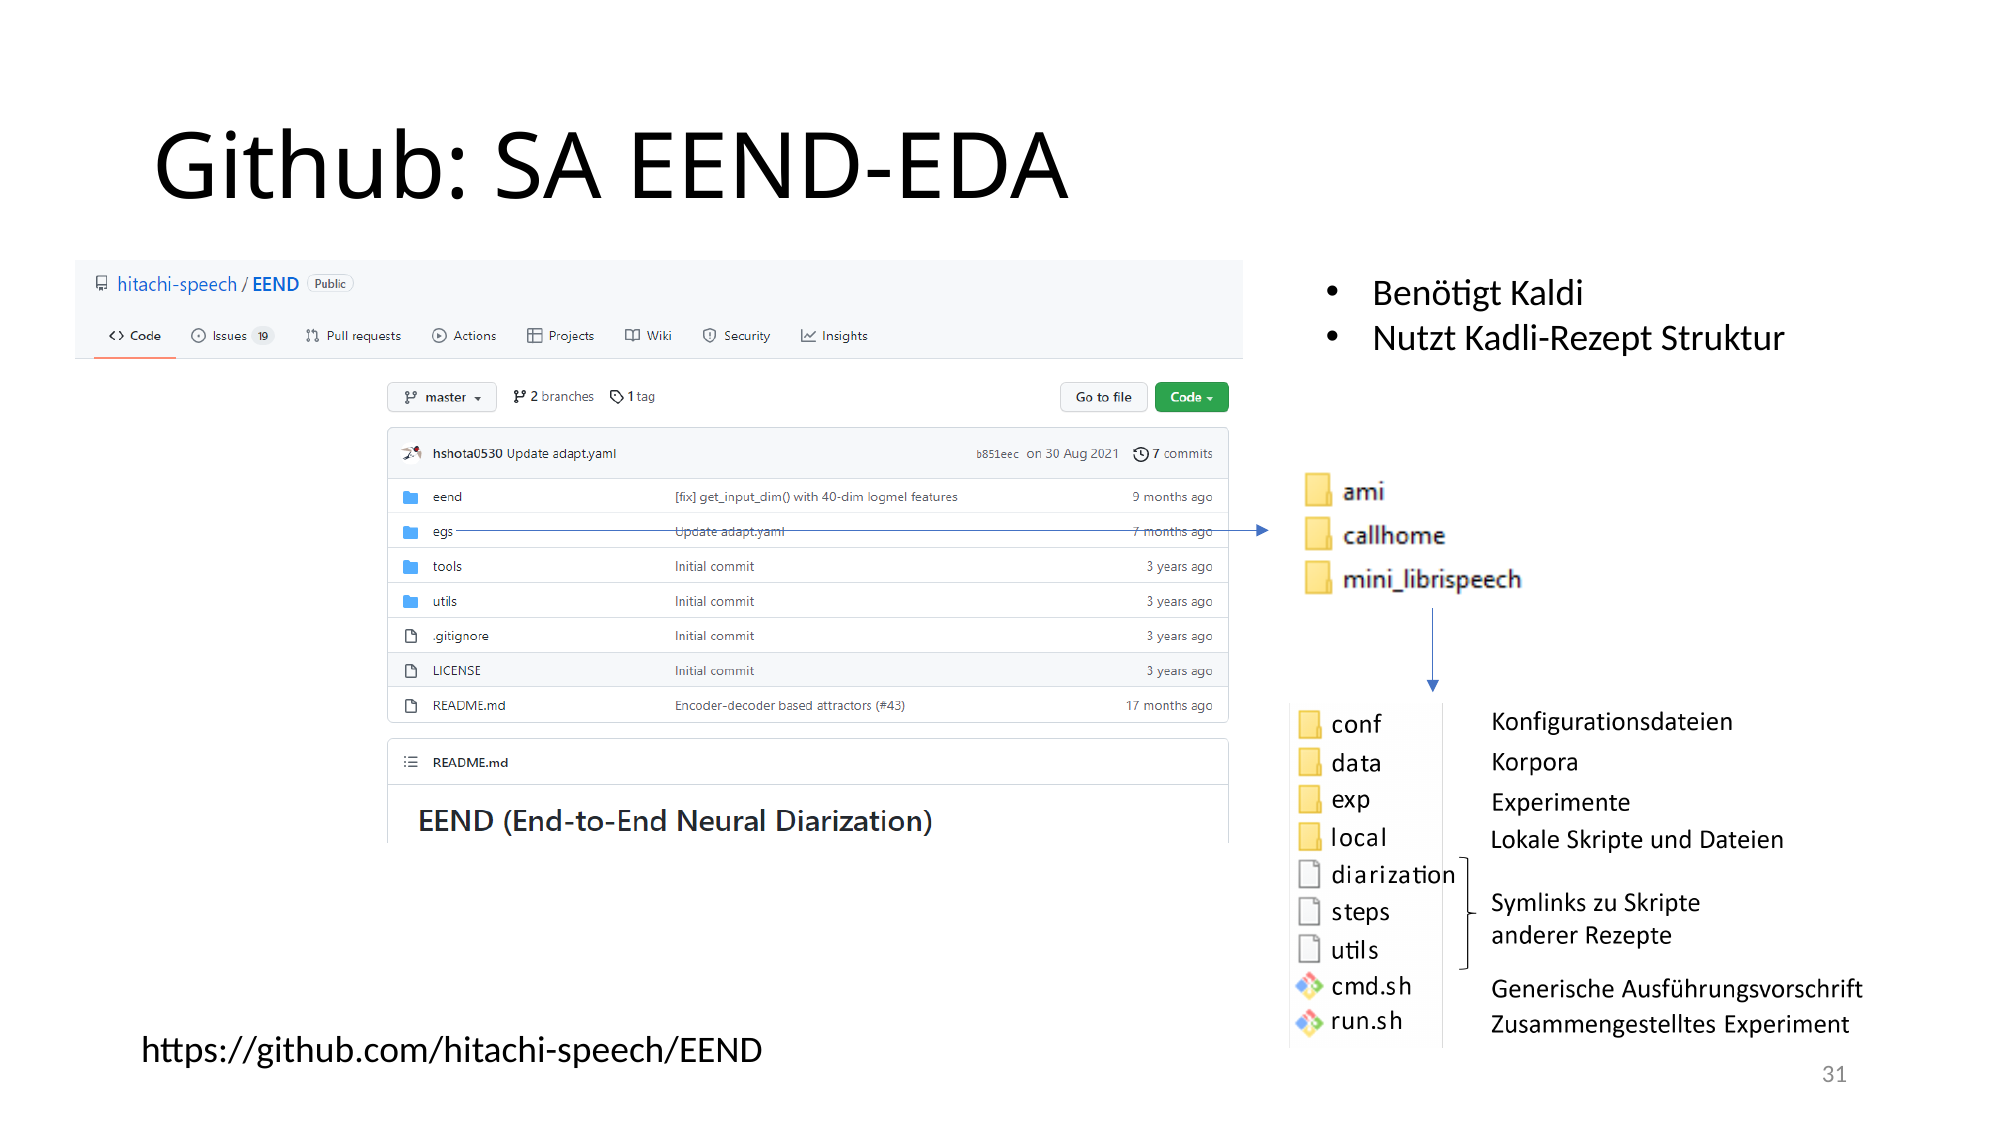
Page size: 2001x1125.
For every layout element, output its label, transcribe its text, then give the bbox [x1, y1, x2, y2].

picture [75, 260, 1243, 843]
picture [1289, 463, 1610, 629]
text_box Benötigt Kaldi Nutzt Kadli-Rezept Struktur [1311, 260, 1801, 411]
picture [1288, 703, 1863, 1048]
text_box https://github.com/hitachi-speech/EEND [126, 1017, 779, 1078]
title Github: SA EEND-EDA [137, 59, 1863, 278]
slide_number 31 [1412, 1048, 1863, 1103]
